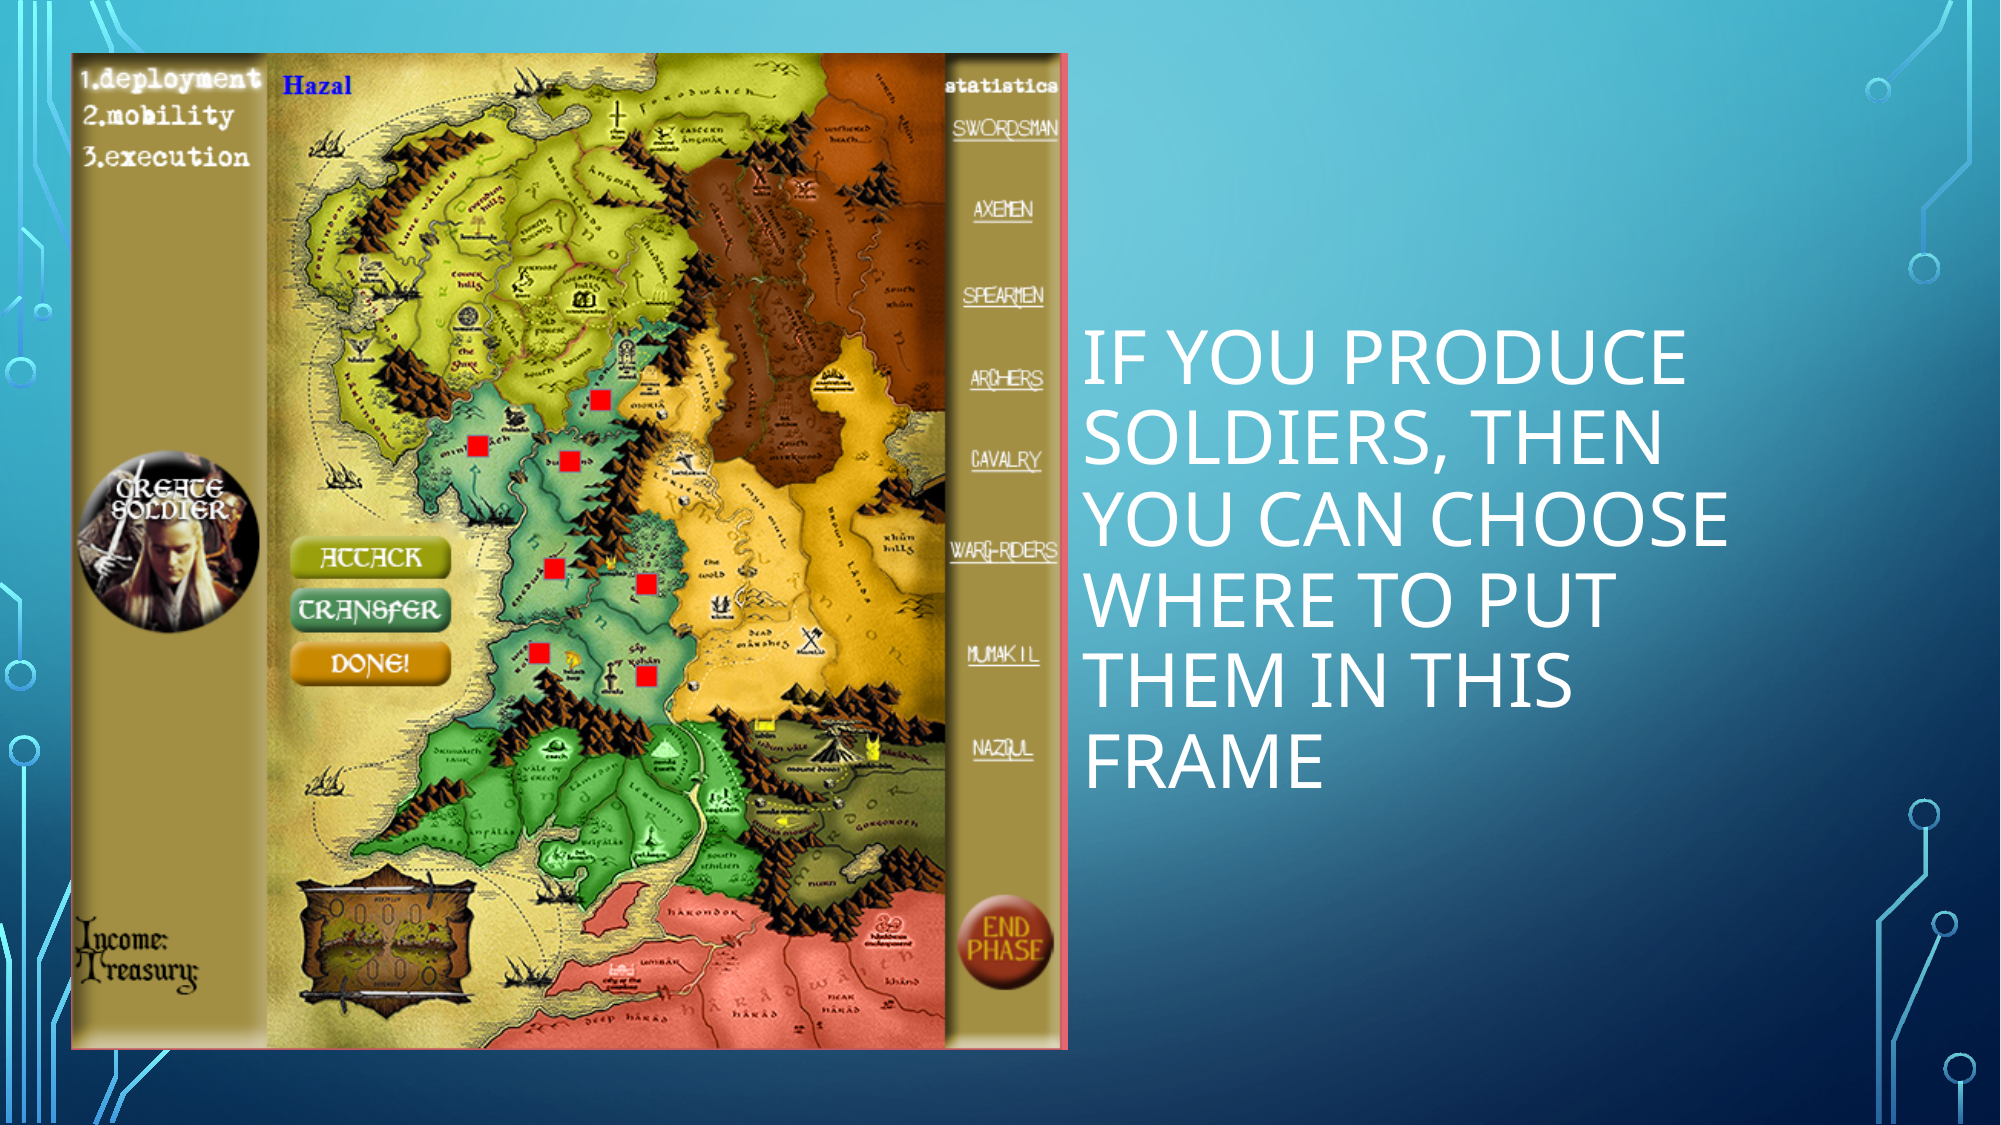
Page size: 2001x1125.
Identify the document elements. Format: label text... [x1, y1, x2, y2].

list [70, 53, 1068, 1051]
title If you produce soldıers, then you can choose where to put them ın thıs frame [1068, 101, 1813, 1024]
